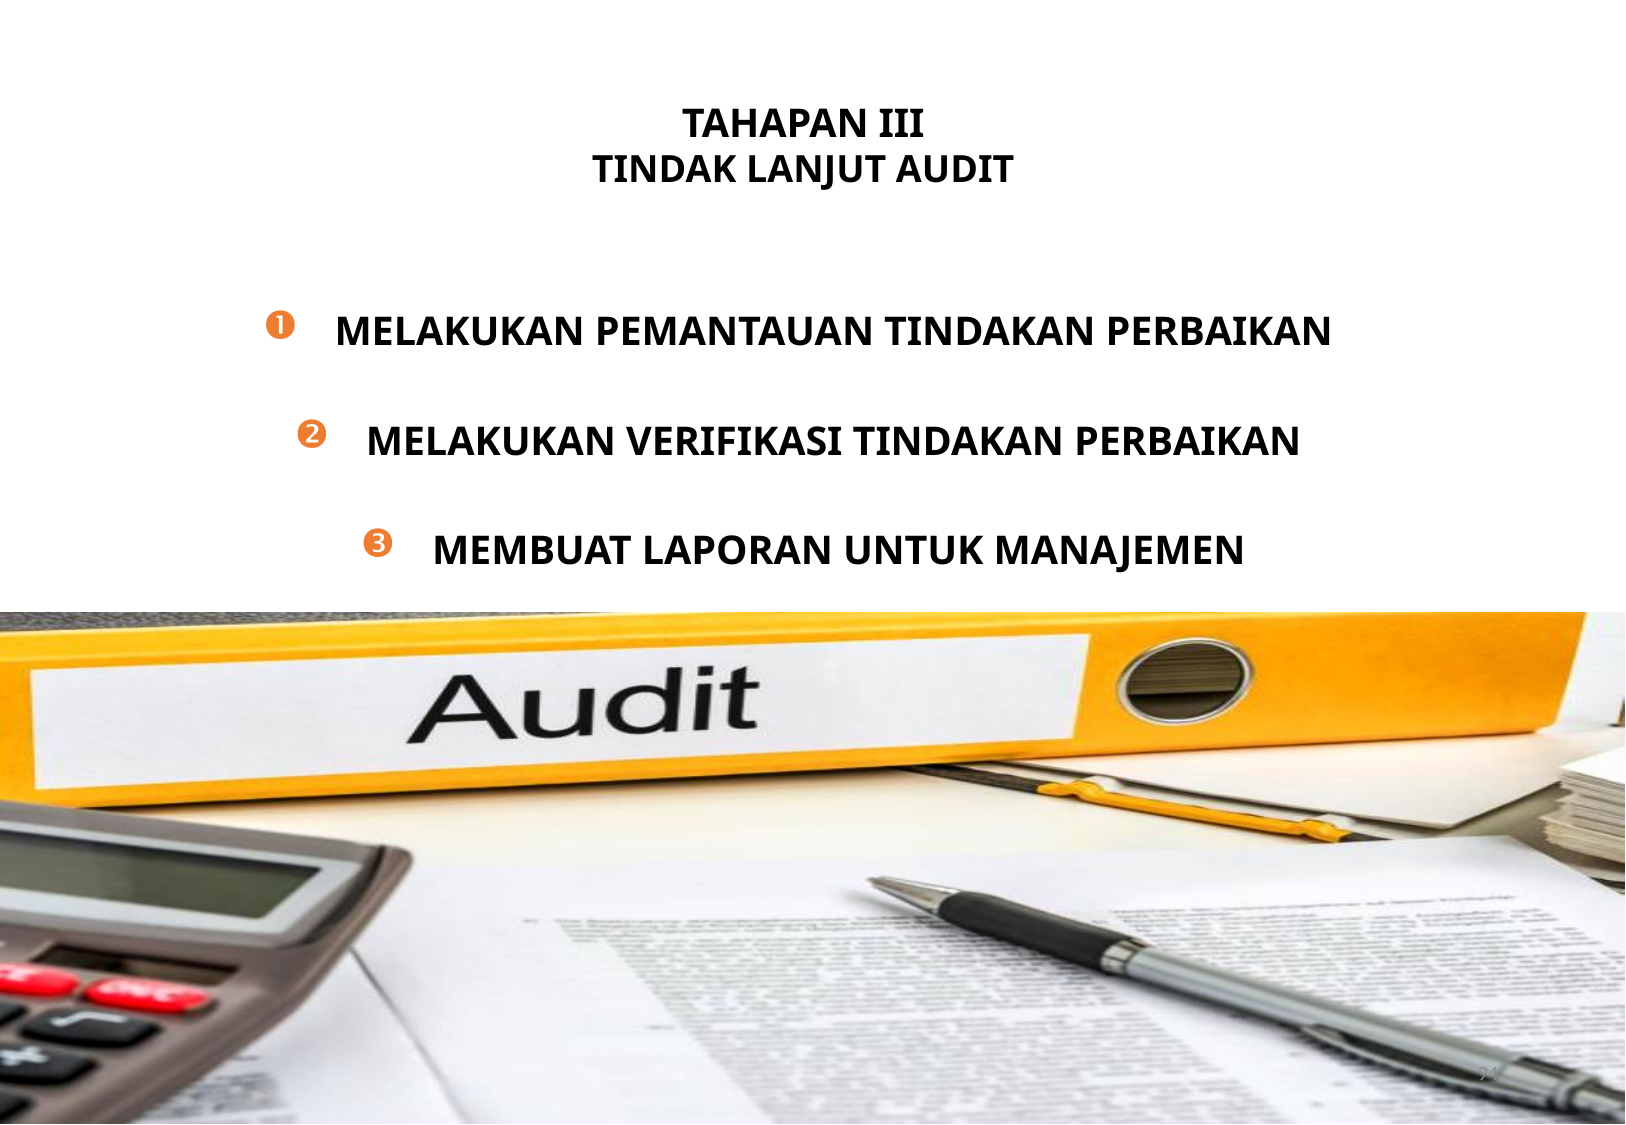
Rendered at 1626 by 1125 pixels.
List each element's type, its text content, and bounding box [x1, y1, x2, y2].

text_box TAHAPAN III TINDAK LANJUT AUDIT [112, 74, 1494, 213]
text_box MELAKUKAN PEMANTAUAN TINDAKAN PERBAIKAN MELAKUKAN VERIFIKASI TINDAKAN PERBAIKAN MEMBUAT LAPORAN UNTUK MANAJEMEN [81, 237, 1526, 612]
picture [0, 612, 1625, 1124]
